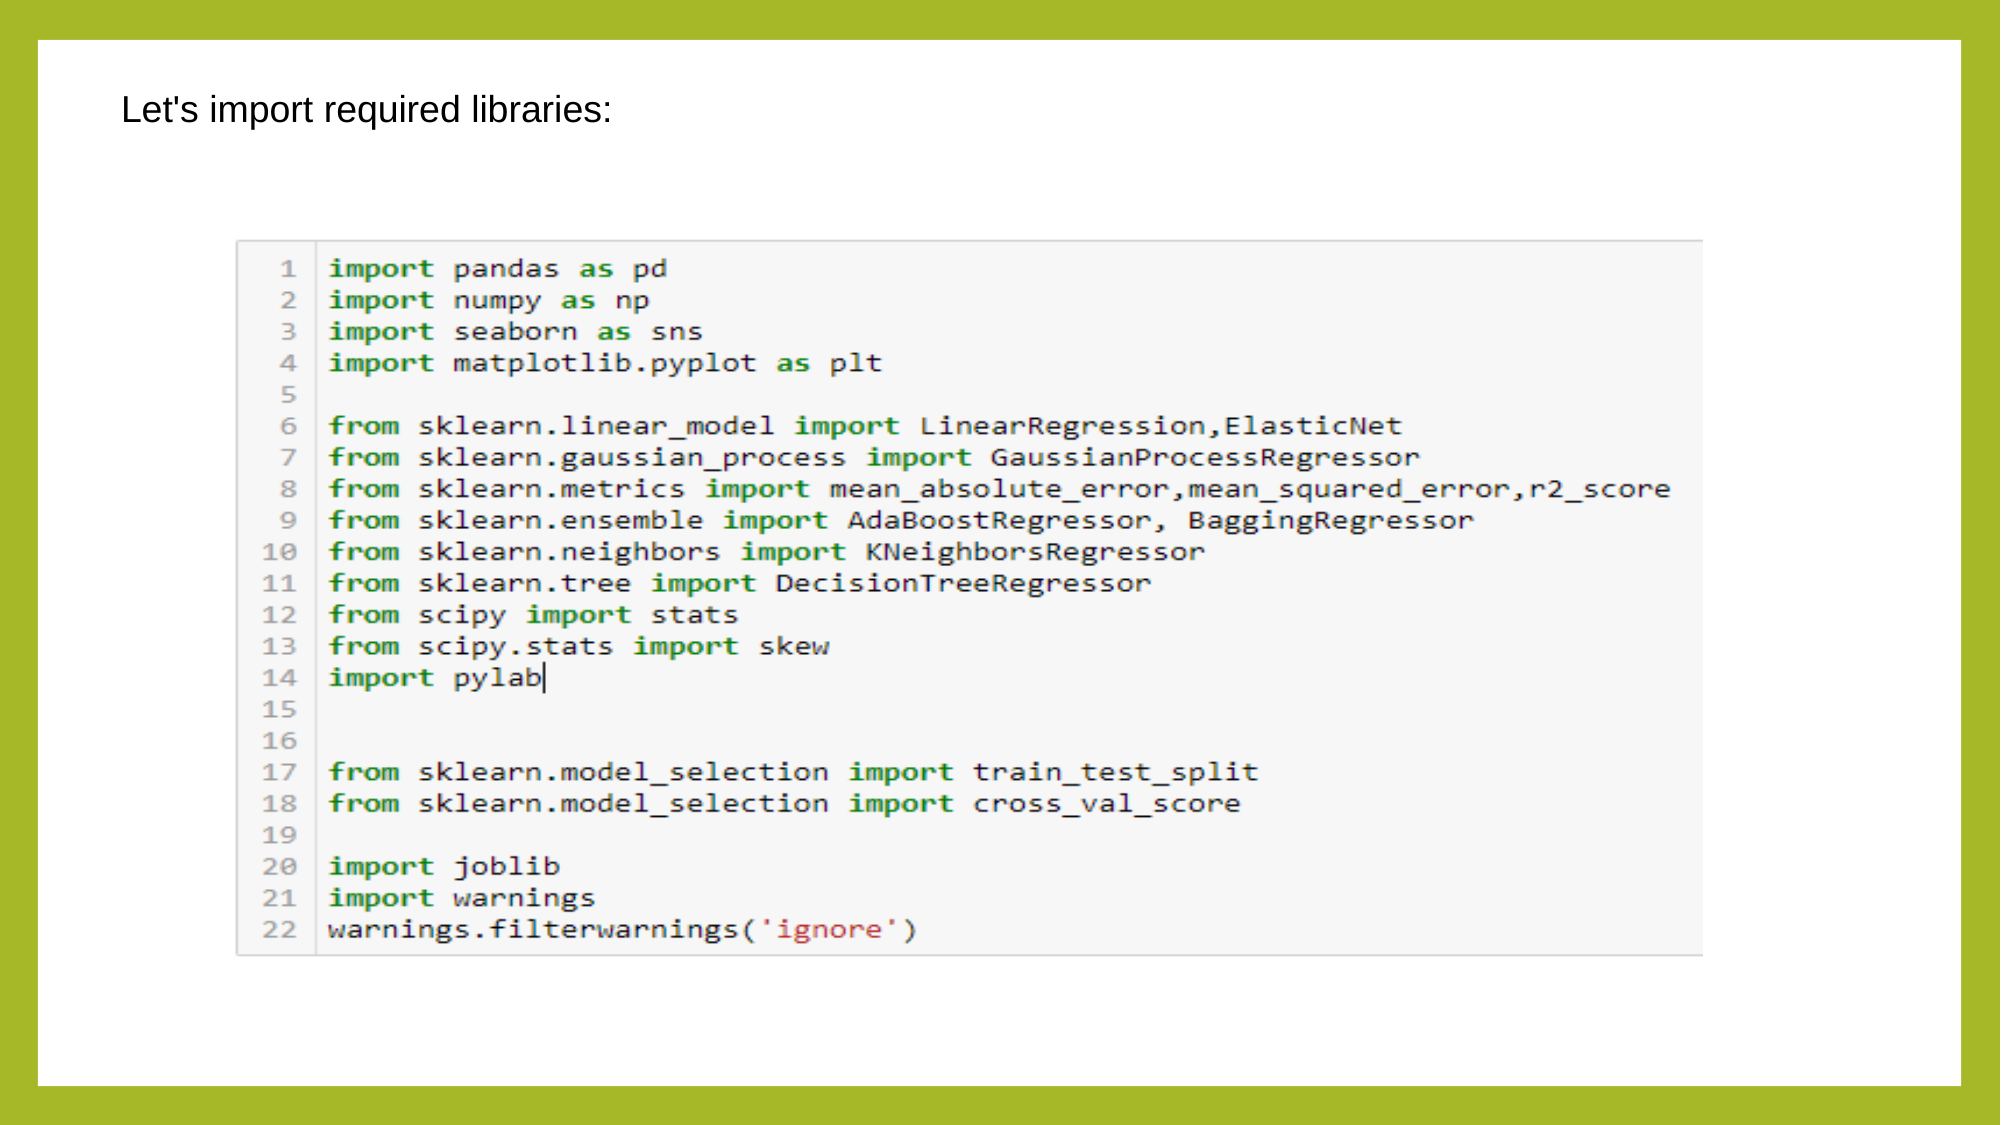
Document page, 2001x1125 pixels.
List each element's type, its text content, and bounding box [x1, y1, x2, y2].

title Let's import required libraries: [106, 74, 663, 148]
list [226, 231, 1703, 965]
